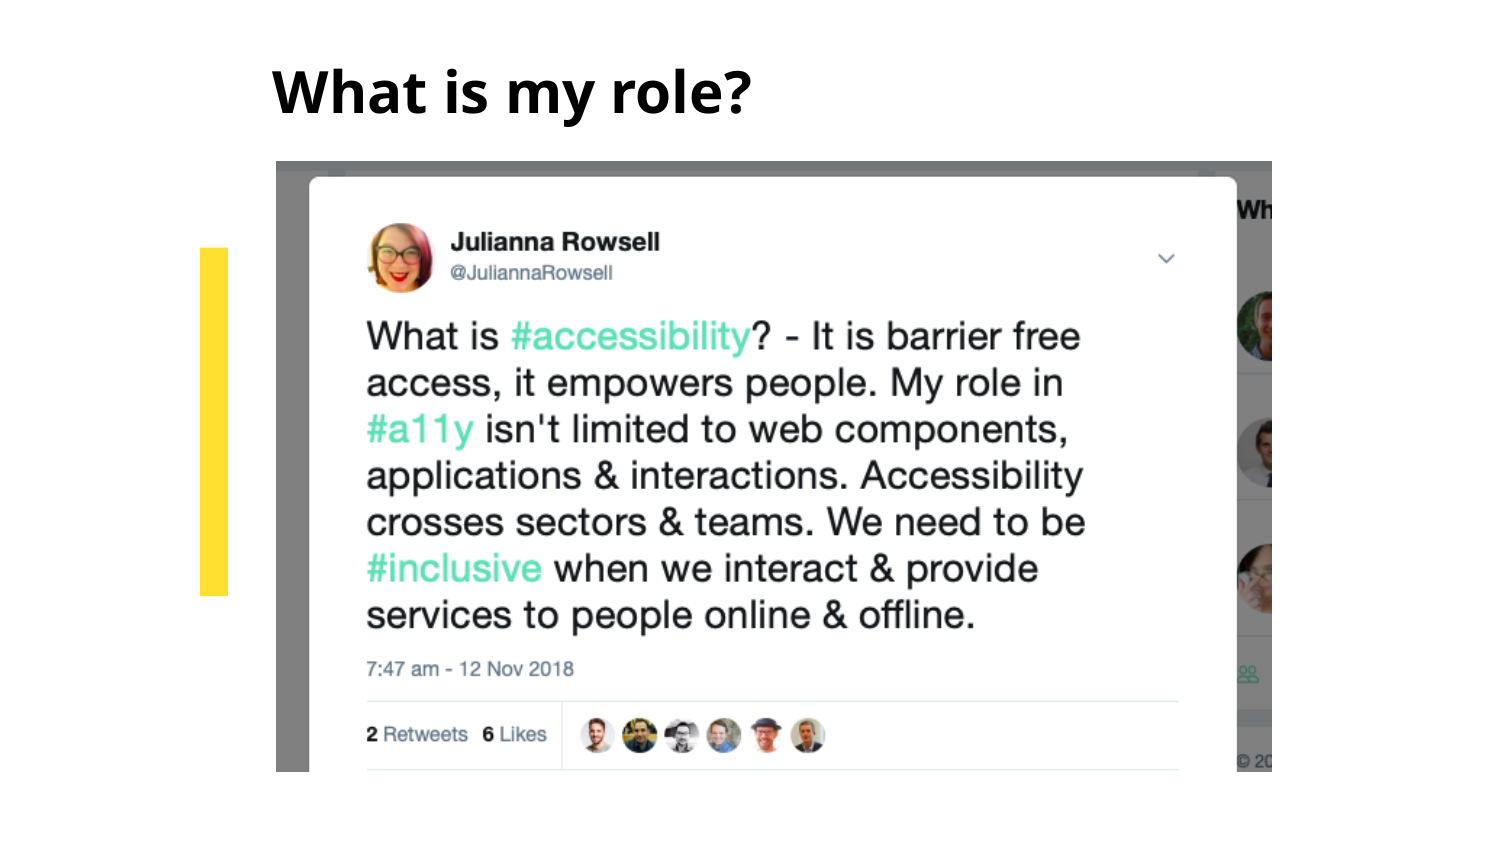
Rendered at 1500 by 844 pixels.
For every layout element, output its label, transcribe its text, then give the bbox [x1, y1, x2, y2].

picture [275, 161, 1272, 772]
title What is my role? [257, 40, 1089, 149]
